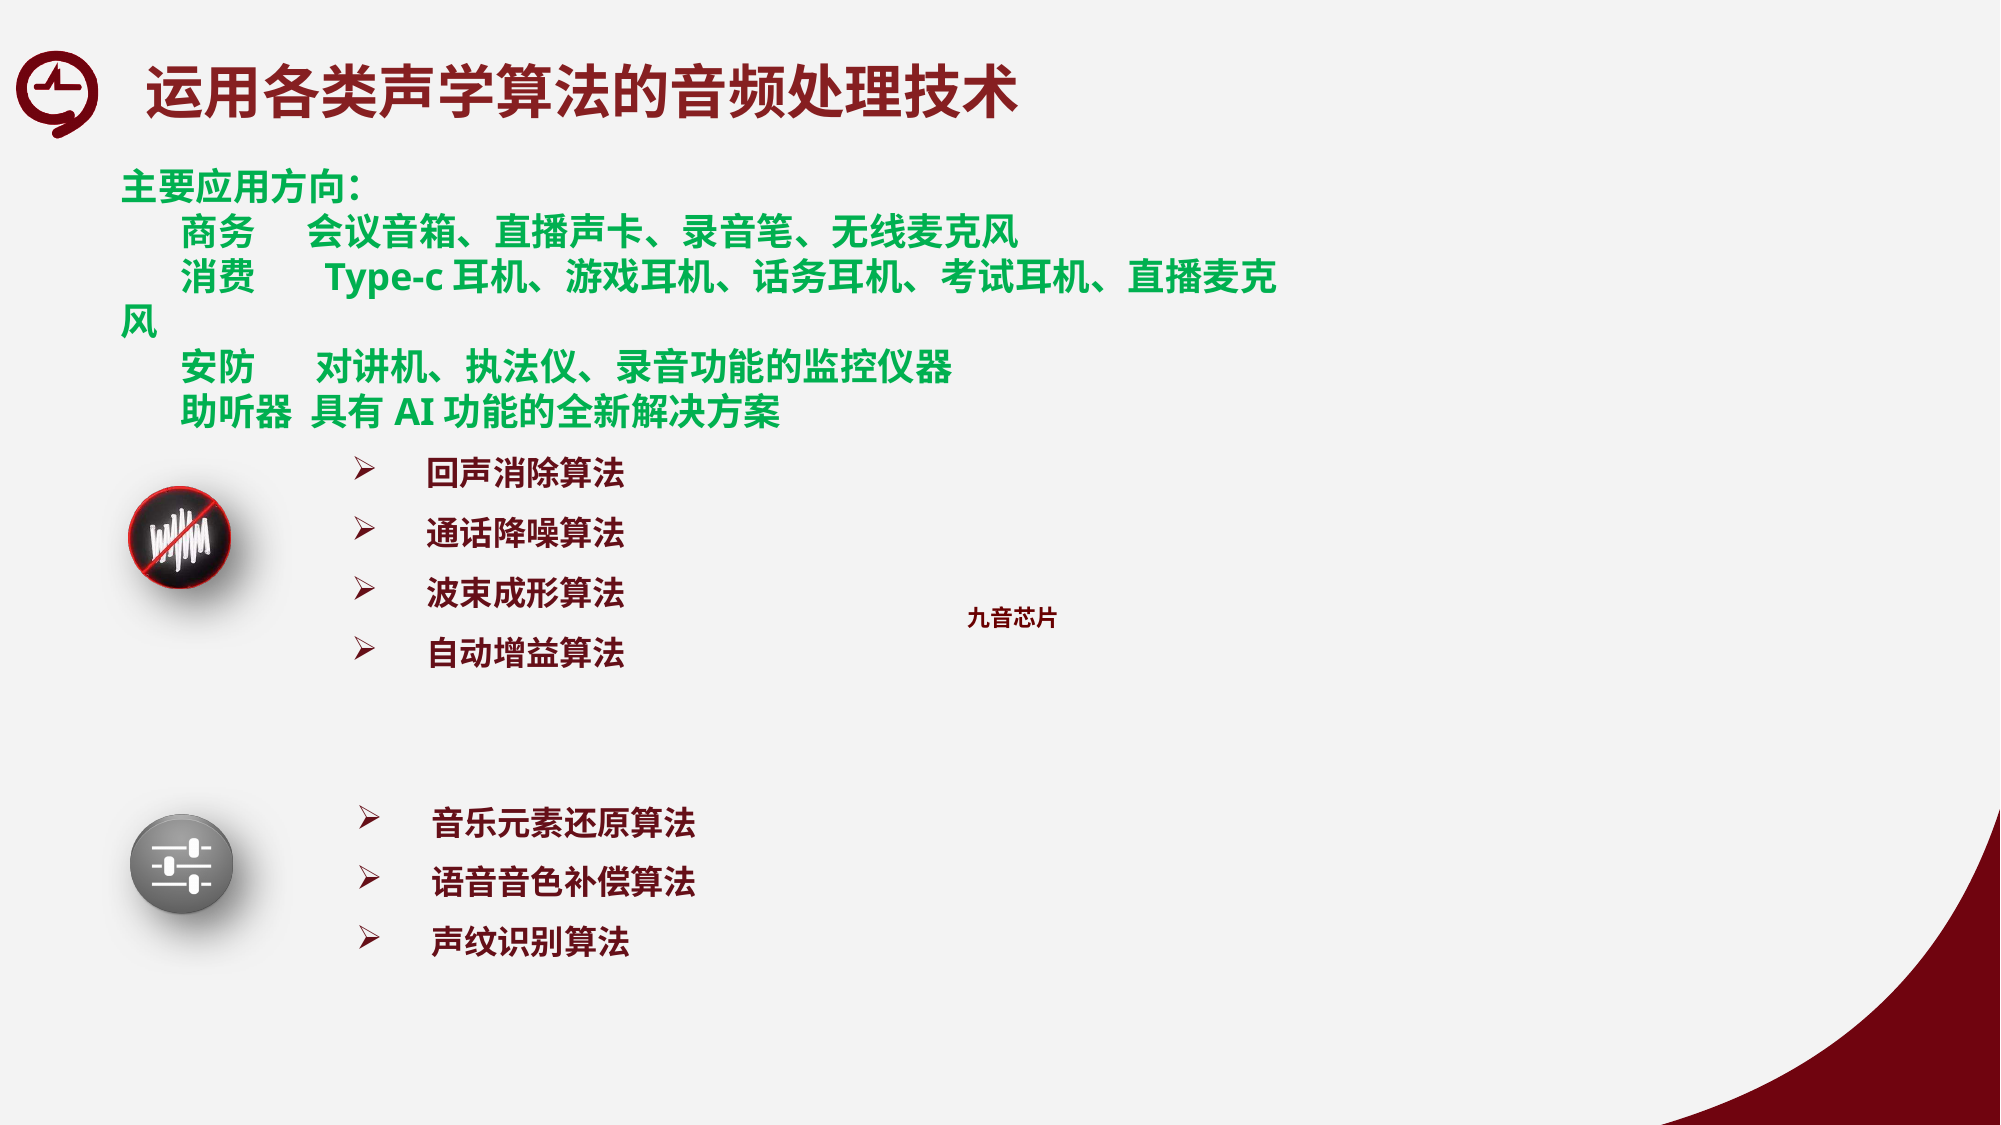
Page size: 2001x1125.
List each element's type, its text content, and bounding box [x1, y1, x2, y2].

picture [128, 486, 231, 589]
text_box 回声消除算法 通话降噪算法 波束成形算法 自动增益算法 [339, 420, 677, 684]
text_box 音乐元素还原算法 语音音色补偿算法 声纹识别算法 [344, 770, 735, 974]
text_box 主要应用方向： 商务 会议音箱、直播声卡、录音笔、无线麦克风 消费 Type-c耳机、游戏耳机、话务耳机、考试耳机、直播麦克风 安防 对讲机、执法仪、录音功能的监控仪器 助听器 具有AI功能的全新解决方案 [106, 155, 1324, 441]
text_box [903, 398, 1793, 842]
text_box [1660, 808, 2000, 1125]
picture [0, 48, 116, 140]
picture [130, 814, 233, 917]
text_box 运用各类声学算法的音频处理技术 [27, 47, 1035, 133]
